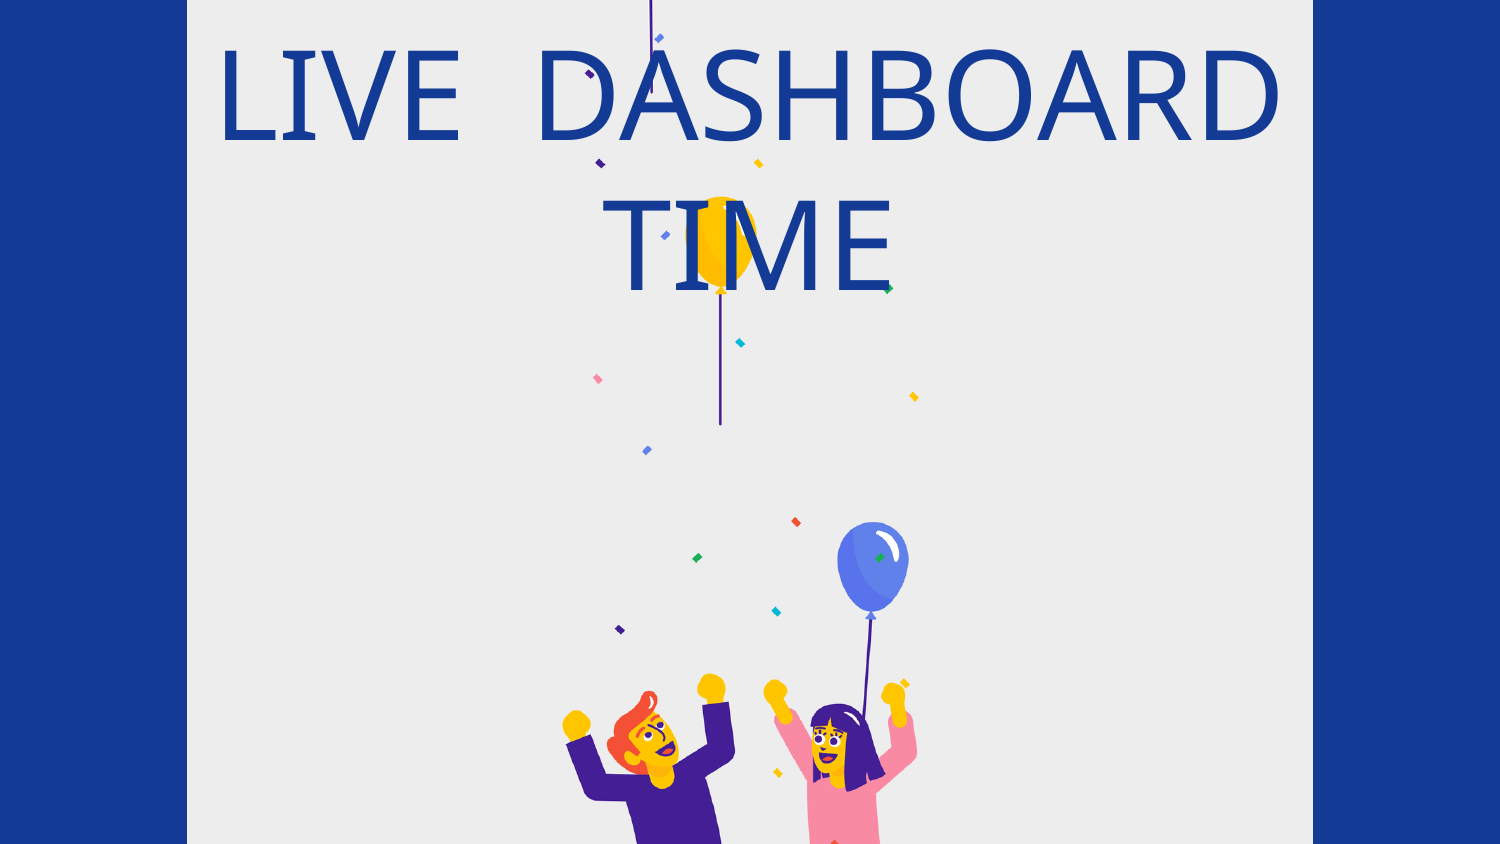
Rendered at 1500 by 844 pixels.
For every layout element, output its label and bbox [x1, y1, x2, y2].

picture [187, 0, 1313, 844]
